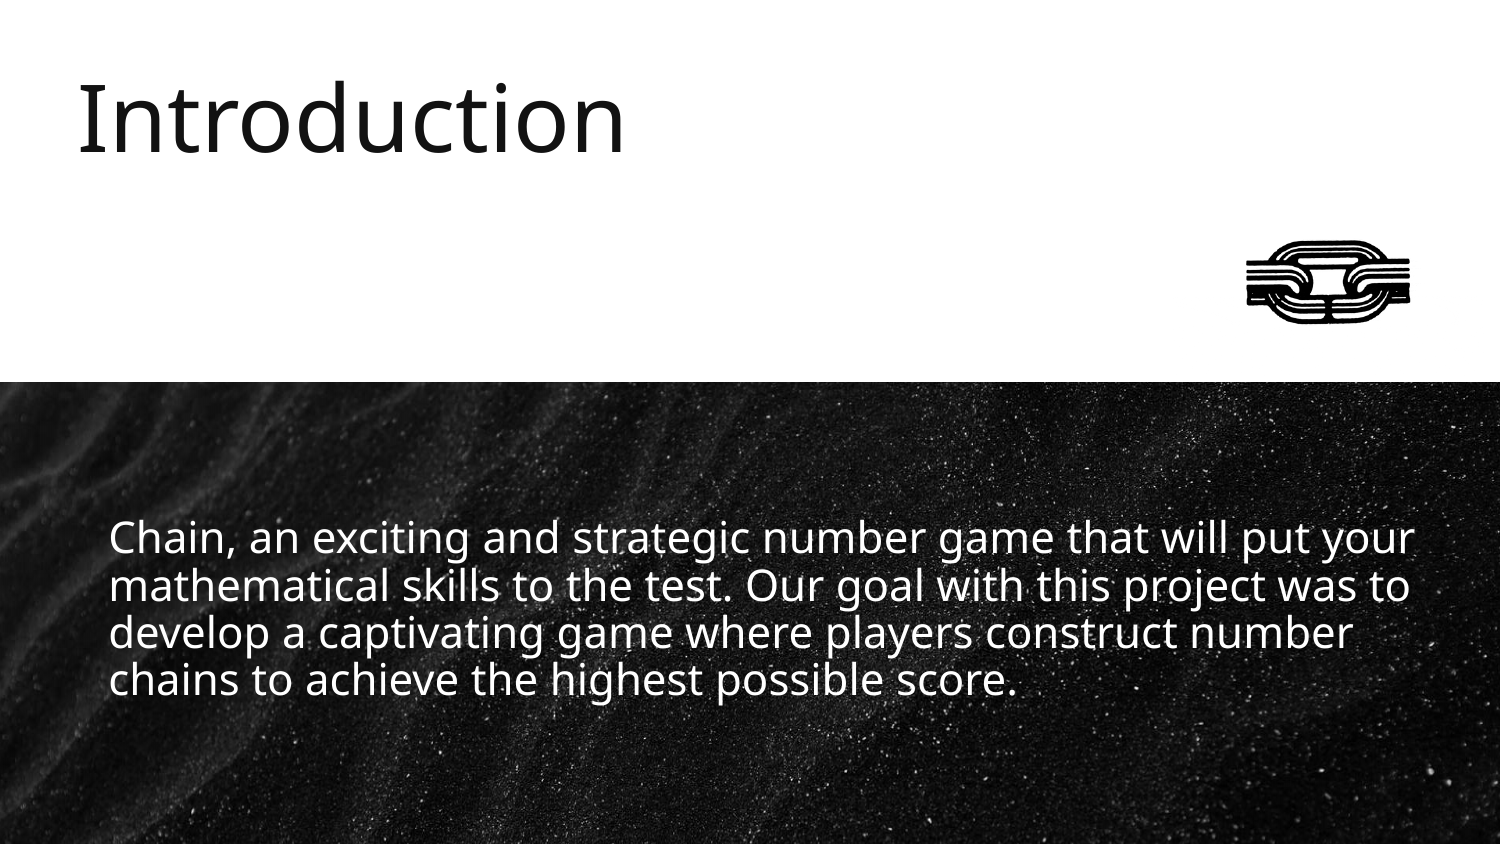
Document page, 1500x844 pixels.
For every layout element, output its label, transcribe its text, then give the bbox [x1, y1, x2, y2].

text_box Introduction [77, 77, 1406, 172]
picture [1173, 186, 1484, 376]
picture [0, 382, 1500, 844]
